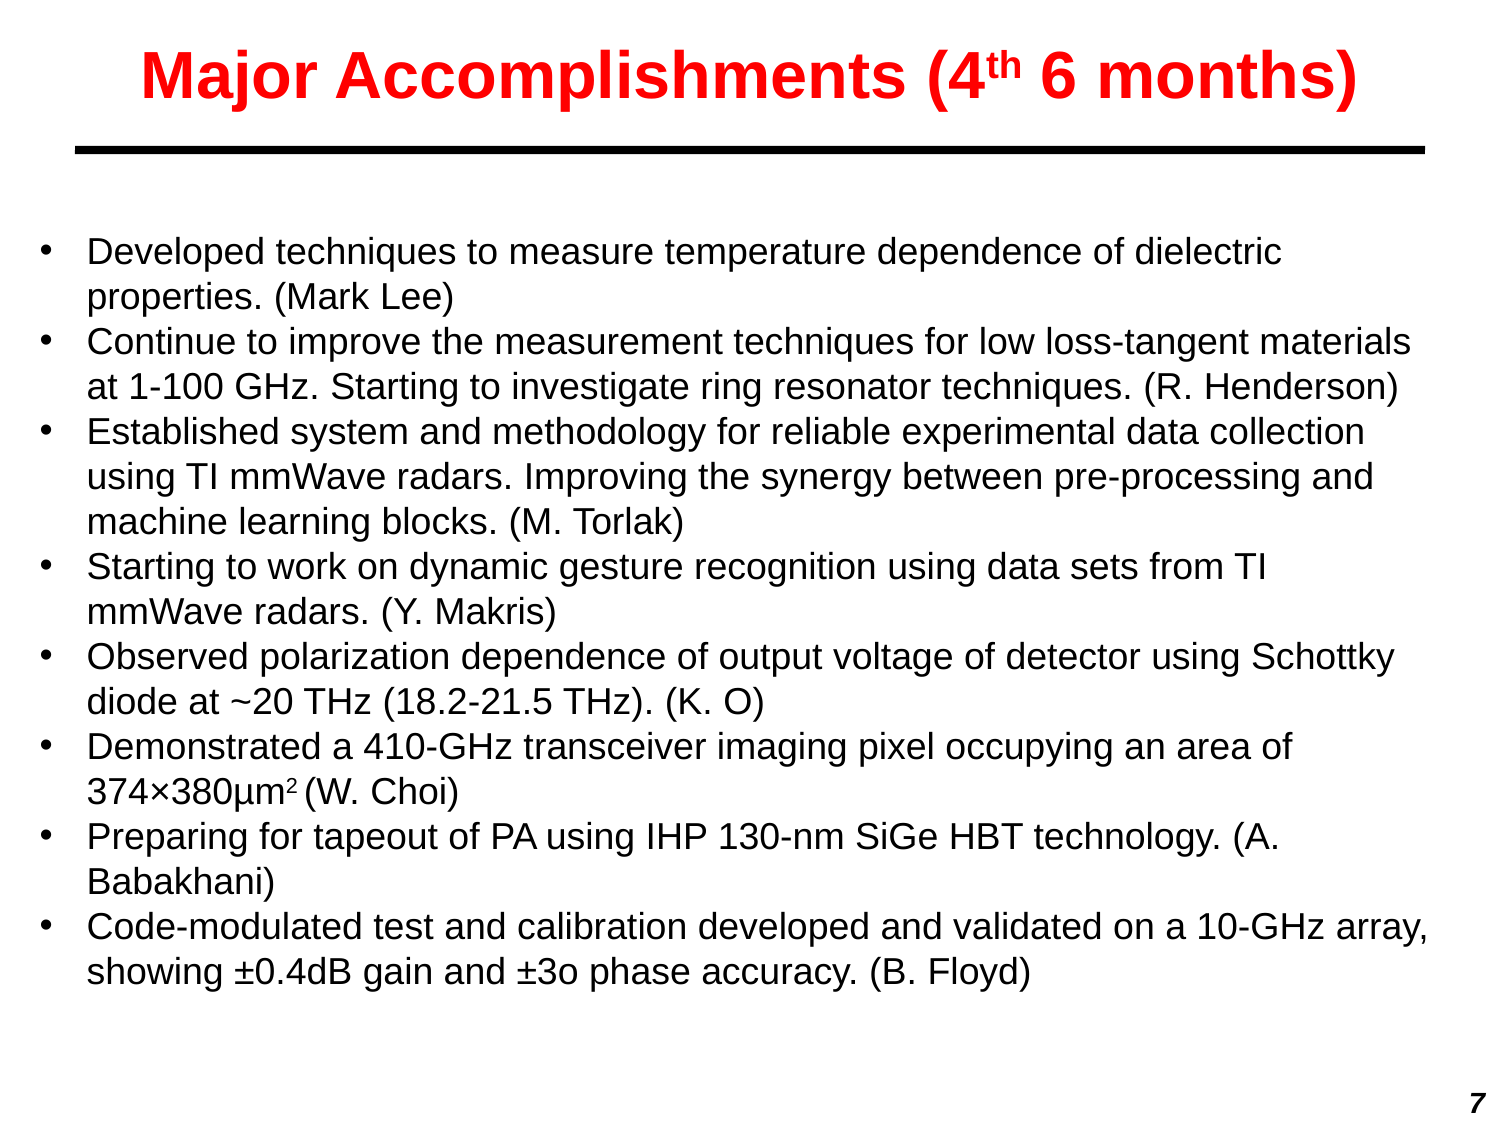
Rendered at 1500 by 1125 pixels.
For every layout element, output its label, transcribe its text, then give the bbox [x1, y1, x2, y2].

text_box Developed techniques to measure temperature dependence of dielectric properties. (Mark Lee) Continue to improve the measurement techniques for low loss-tangent materials at 1-100 GHz. Starting to investigate ring resonator techniques. (R. Henderson) Established system and methodology for reliable experimental data collection using TI mmWave radars. Improving the synergy between pre-processing and machine learning blocks. (M. Torlak) Starting to work on dynamic gesture recognition using data sets from TI mmWave radars. (Y. Makris) Observed polarization dependence of output voltage of detector using Schottky diode at ~20 THz (18.2-21.5 THz). (K. O) Demonstrated a 410-GHz transceiver imaging pixel occupying an area of 374×380µm2 (W. Choi) Preparing for tapeout of PA using IHP 130-nm SiGe HBT technology. (A. Babakhani) Code-modulated test and calibration developed and validated on a 10-GHz array, showing ±0.4dB gain and ±3o phase accuracy. (B. Floyd) [24, 174, 1450, 1000]
text_box Major Accomplishments (4th 6 months) [37, 24, 1463, 163]
